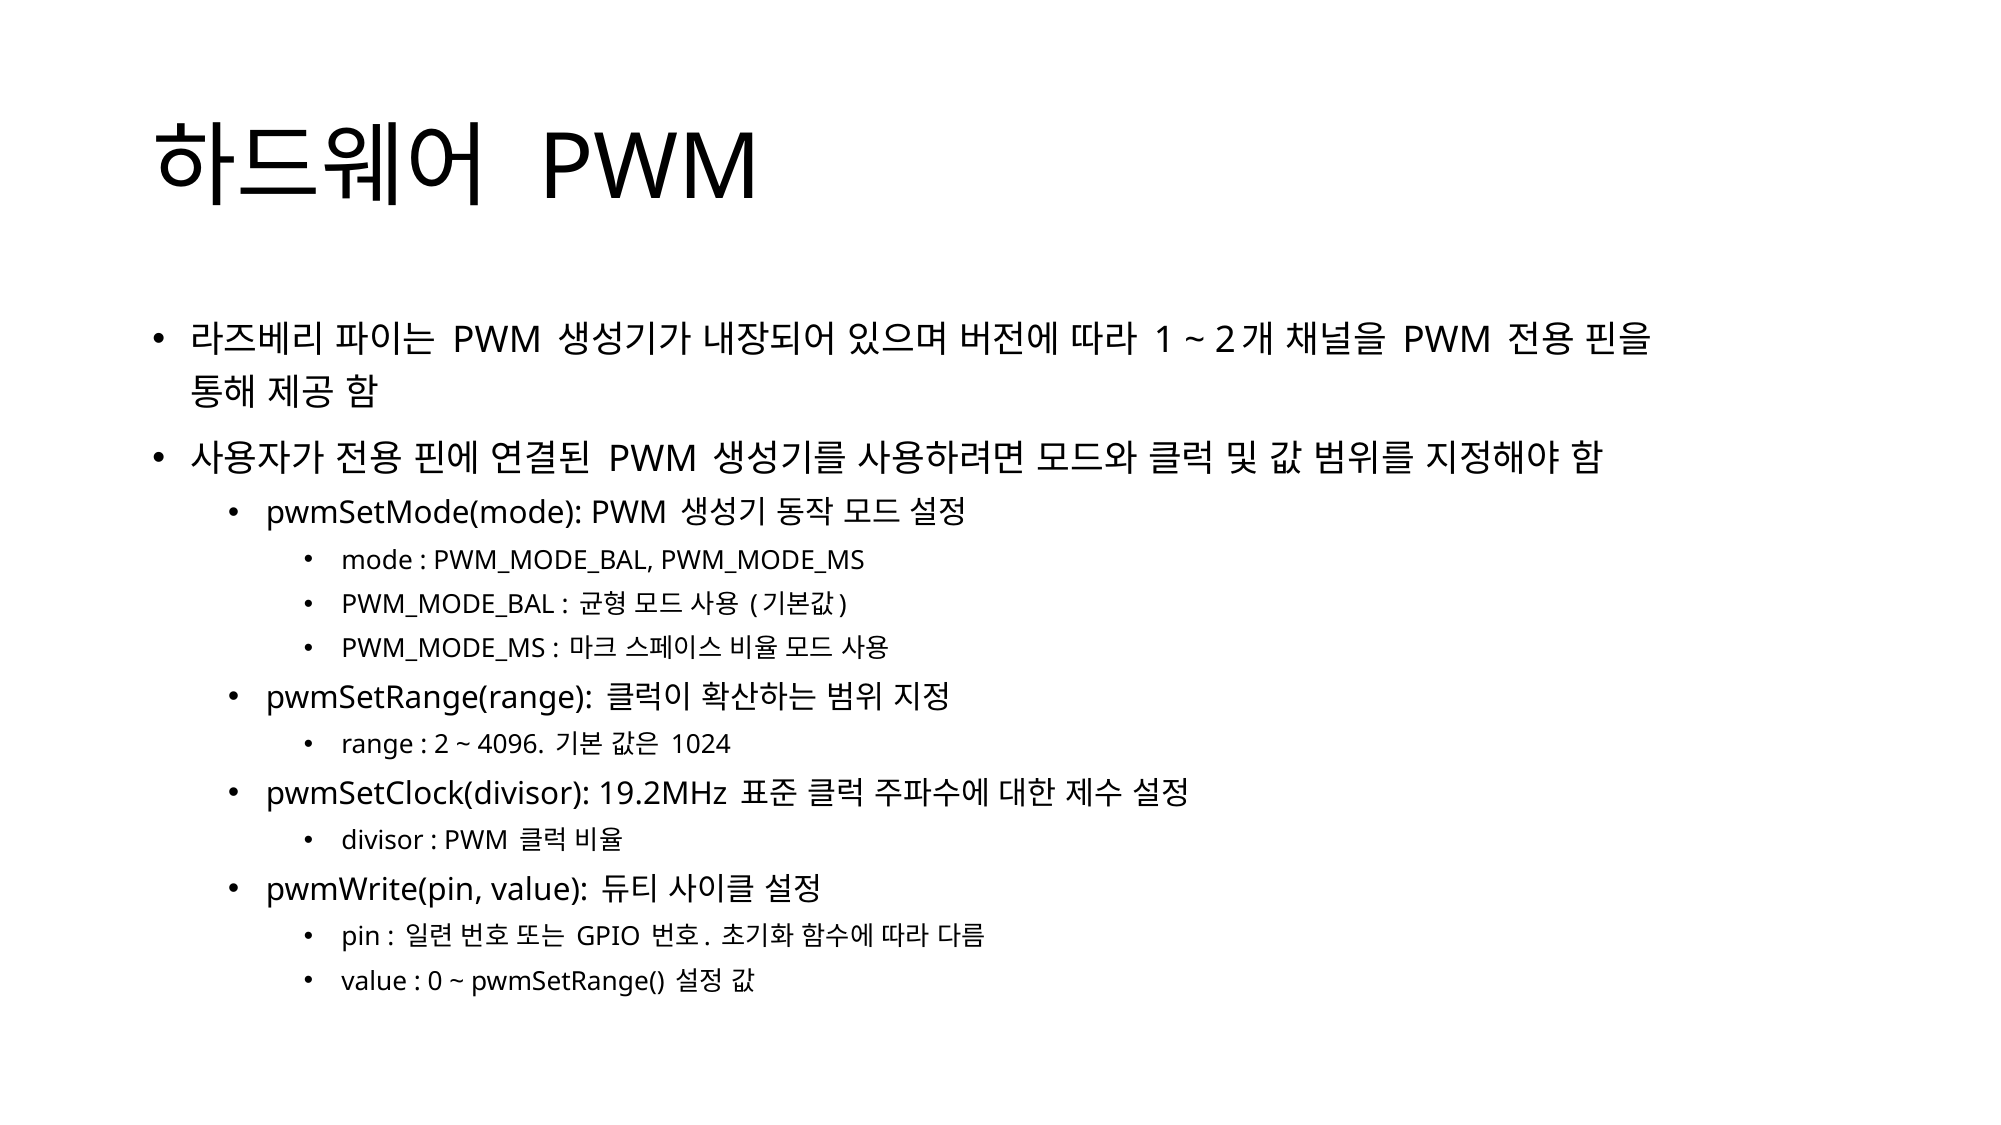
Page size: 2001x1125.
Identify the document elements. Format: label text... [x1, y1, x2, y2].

list 라즈베리 파이는 PWM 생성기가 내장되어 있으며 버전에 따라 1 ~ 2개 채널을 PWM 전용 핀을 통해 제공 함 사용자가 전용 핀에 연결된 PWM 생성기를 사용하려면 모드와 클럭 및 값 범위를 지정해야 함 pwmSetMode(mode): PWM 생성기 동작 모드 설정 mode : PWM_MODE_BAL, PWM_MODE_MS PWM_MODE_BAL : 균형 모드 사용 (기본값) PWM_MODE_MS : 마크 스페이스 비율 모드 사용 pwmSetRange(range): 클럭이 확산하는 범위 지정 range : 2 ~ 4096. 기본 값은 1024 pwmSetClock(divisor): 19.2MHz 표준 클럭 주파수에 대한 제수 설정 divisor : PWM 클럭 비율 pwmWrite(pin, value): 듀티 사이클 설정 pin : 일련 번호 또는 GPIO 번호. 초기화 함수에 따라 다름 value : 0 ~ pwmSetRange() 설정 값 [137, 299, 1863, 1014]
title 하드웨어 PWM [137, 59, 1863, 278]
